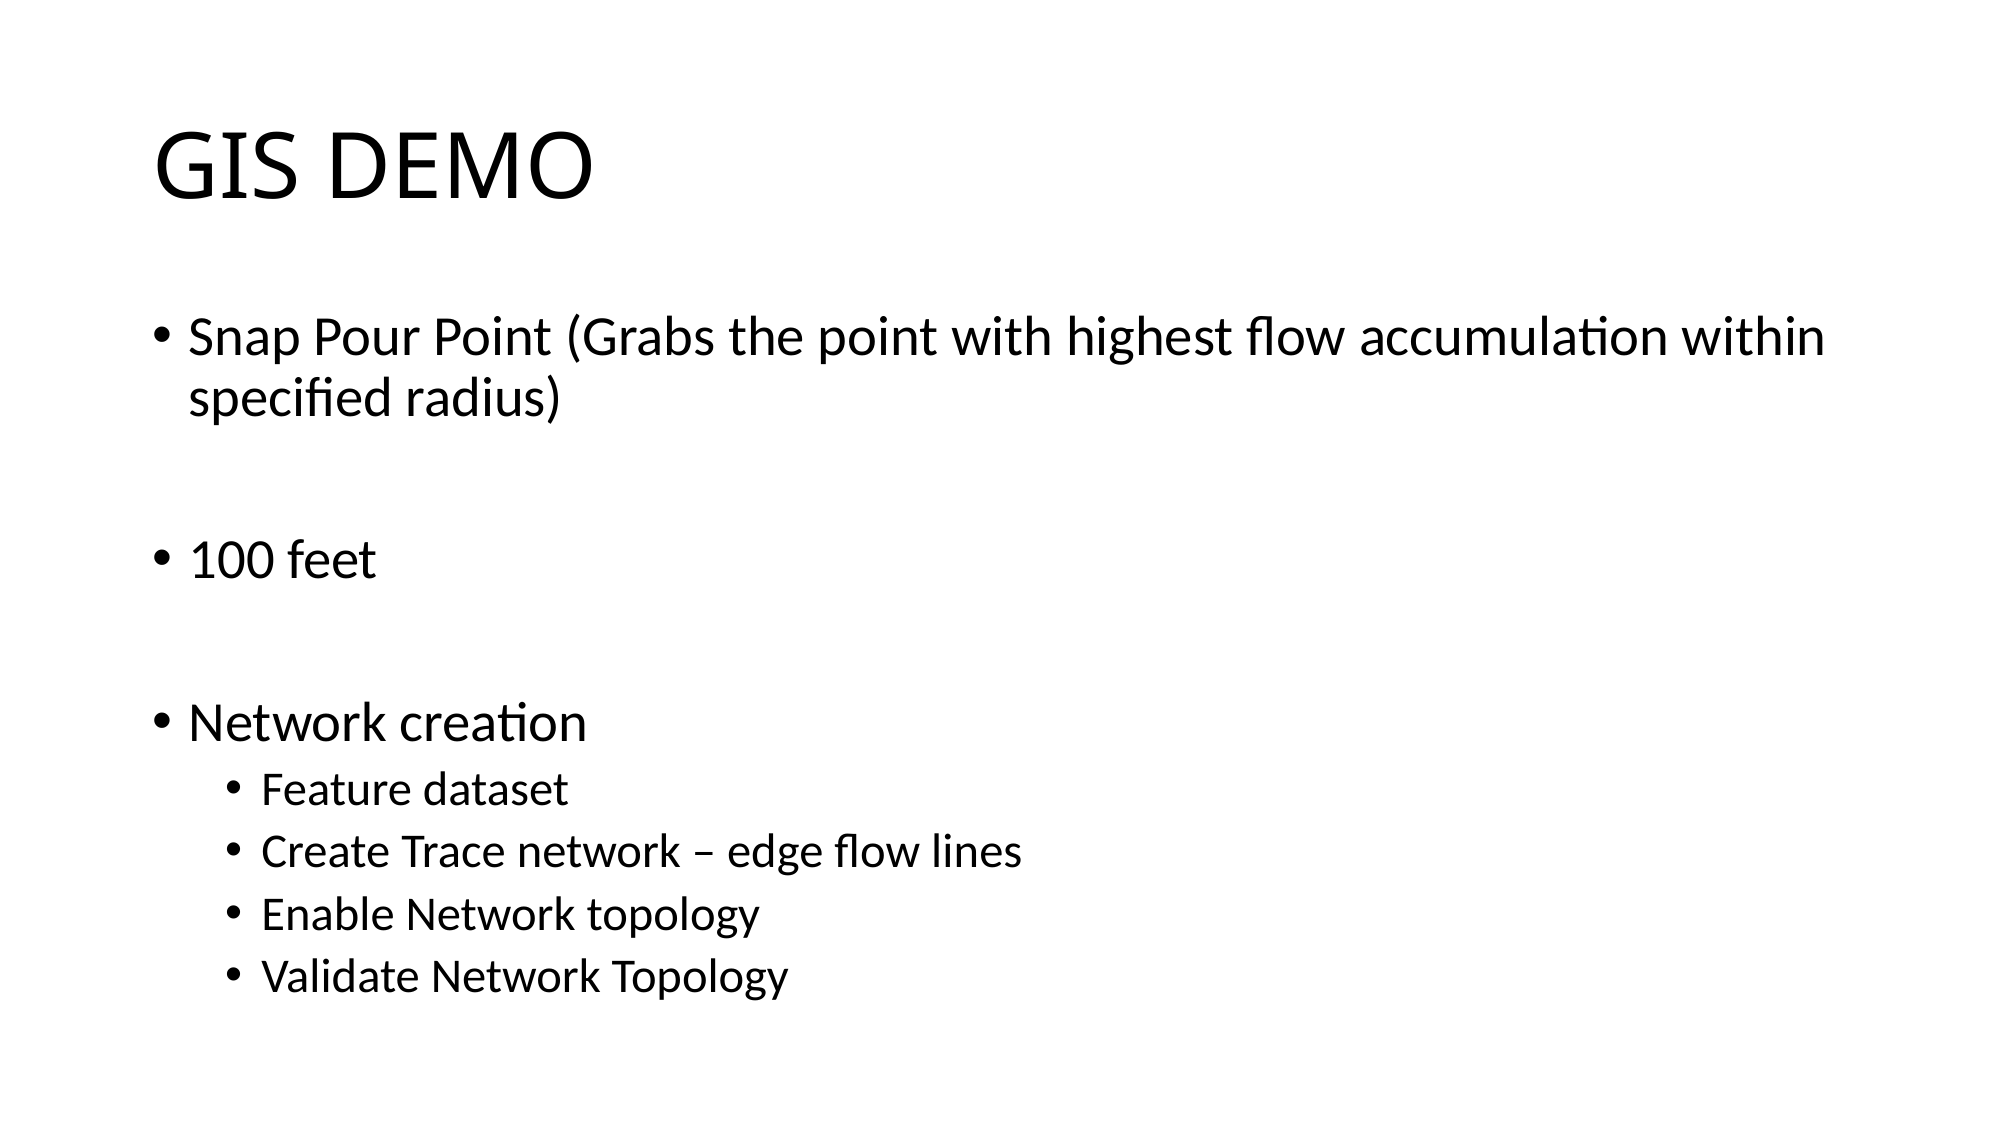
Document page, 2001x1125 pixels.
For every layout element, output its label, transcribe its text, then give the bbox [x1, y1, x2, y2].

title GIS DEMO [137, 59, 1863, 278]
list Snap Pour Point (Grabs the point with highest flow accumulation within specified radius) 100 feet Network creation Feature dataset Create Trace network – edge flow lines Enable Network topology Validate Network Topology [137, 299, 1863, 1014]
